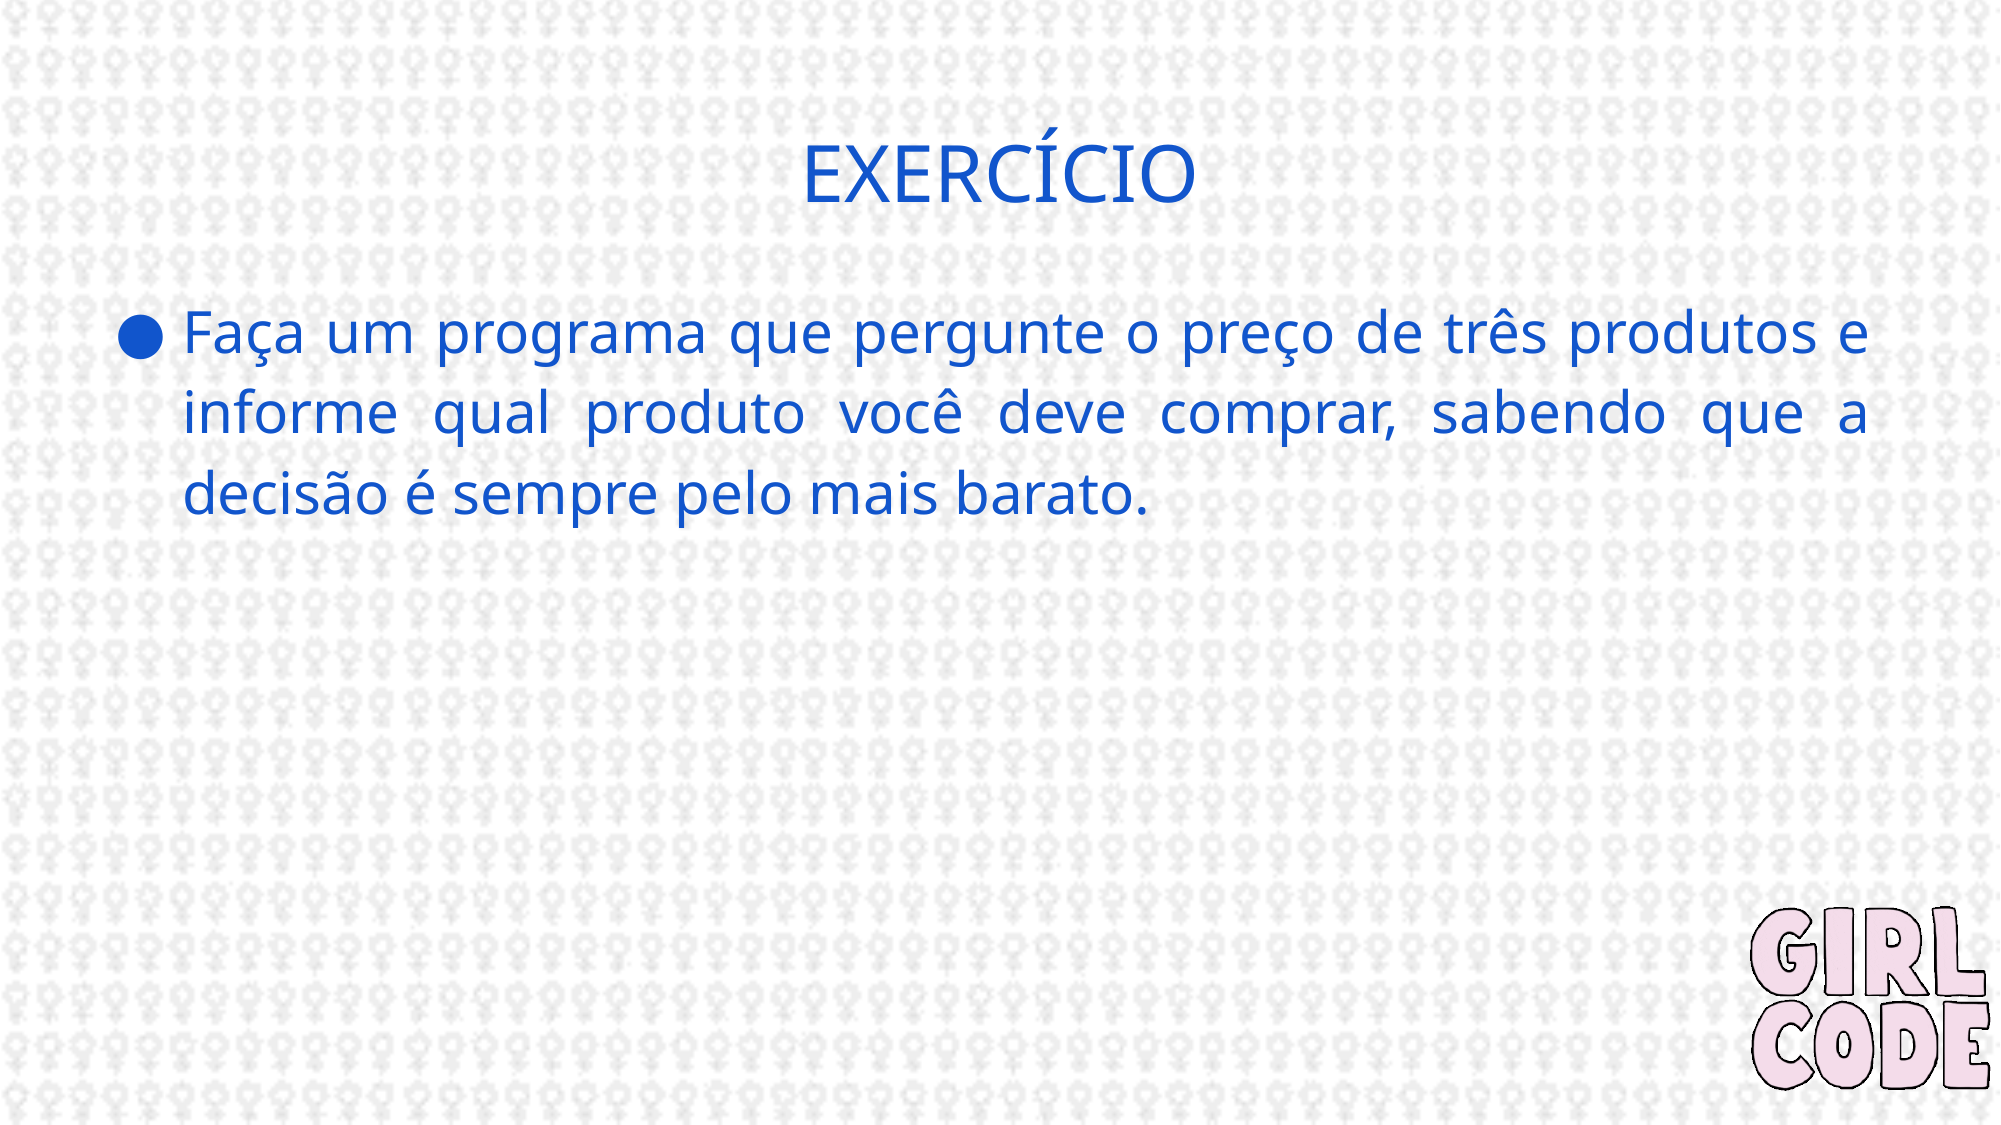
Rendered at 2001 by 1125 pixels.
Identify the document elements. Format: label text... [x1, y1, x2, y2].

text_box Faça um programa que pergunte o preço de três produtos e informe qual produto você deve comprar, sabendo que a decisão é sempre pelo mais barato. [92, 277, 1886, 1060]
title EXERCÍCIO [0, 107, 2000, 228]
picture [0, 0, 2001, 1125]
